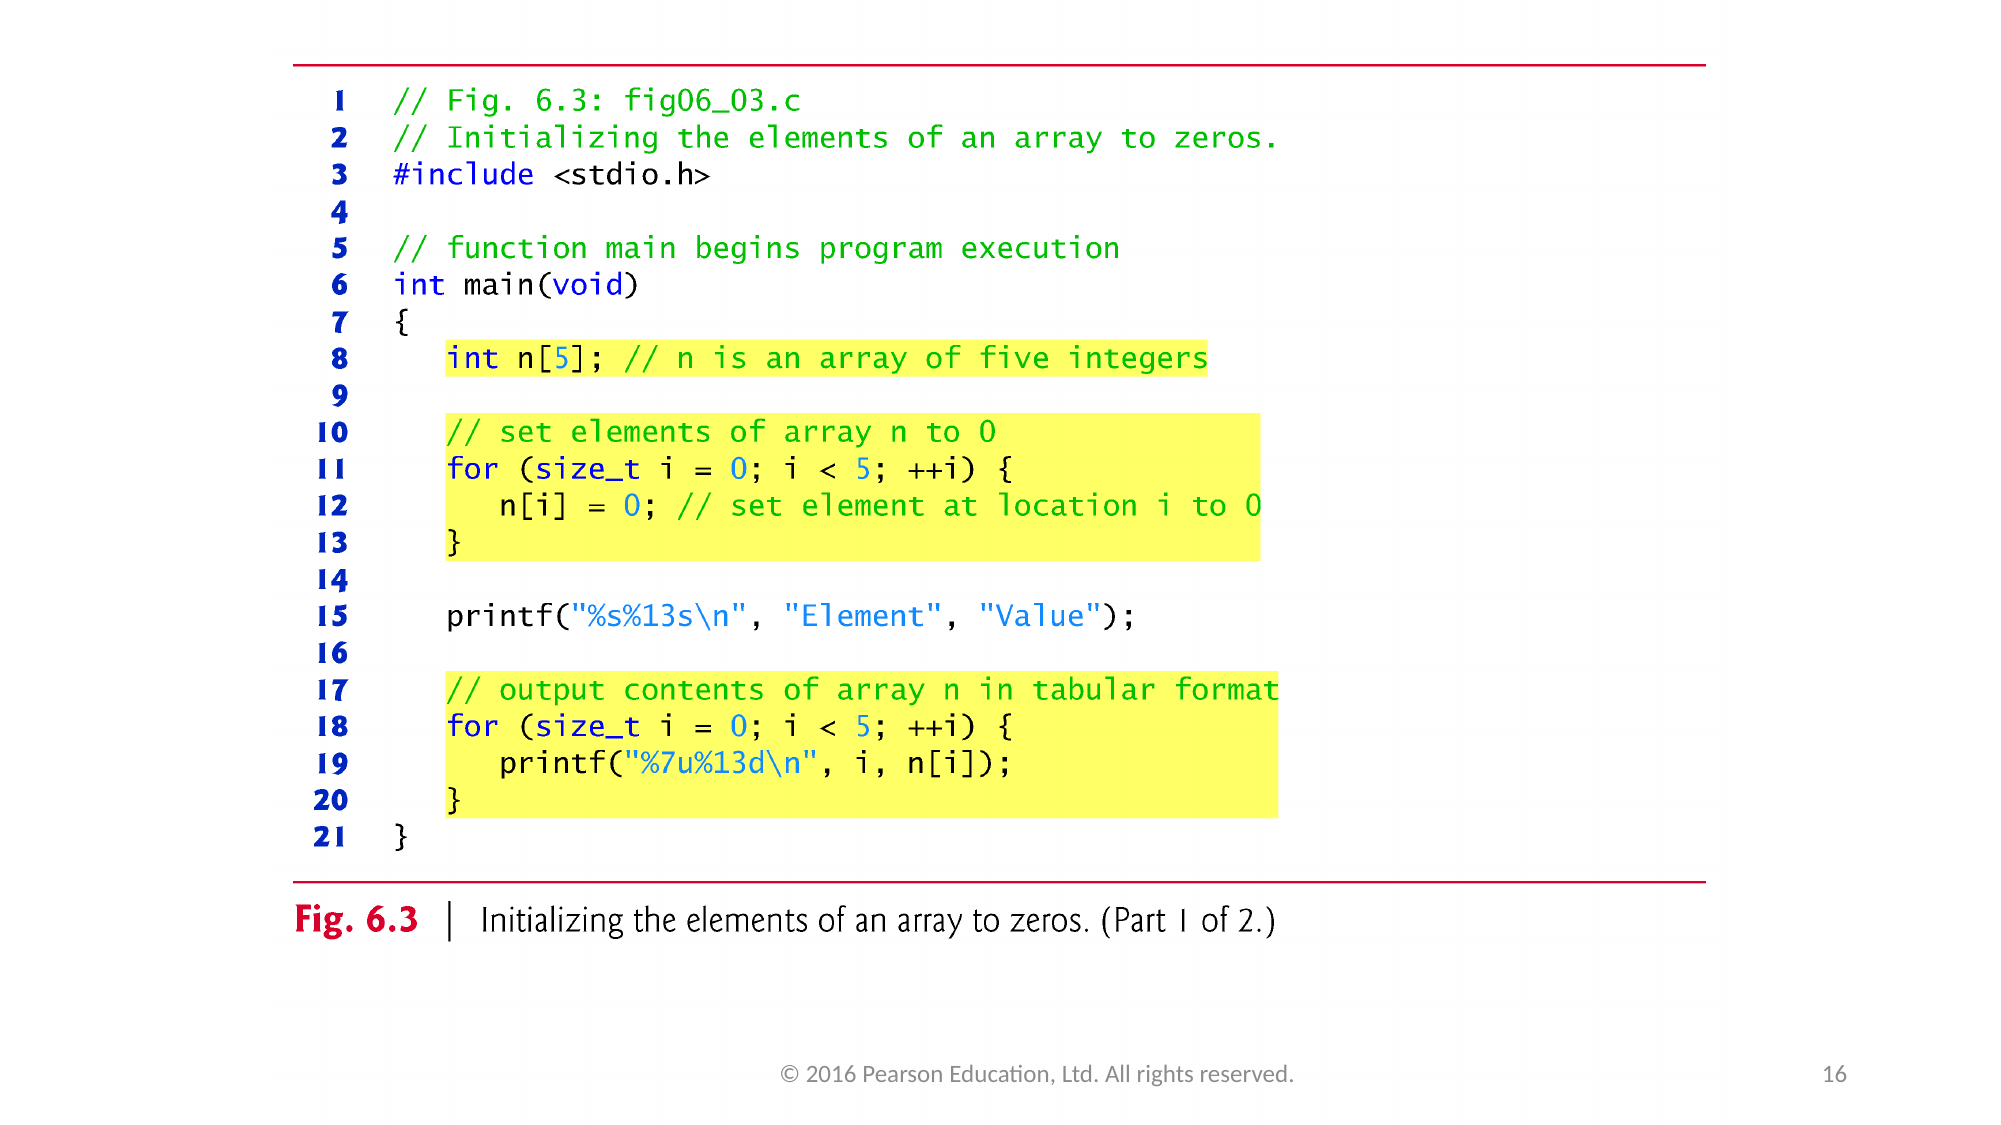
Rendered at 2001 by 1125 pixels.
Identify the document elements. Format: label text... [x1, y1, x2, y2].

slide_number 16 [1728, 1042, 1863, 1103]
picture [271, 0, 1728, 1125]
